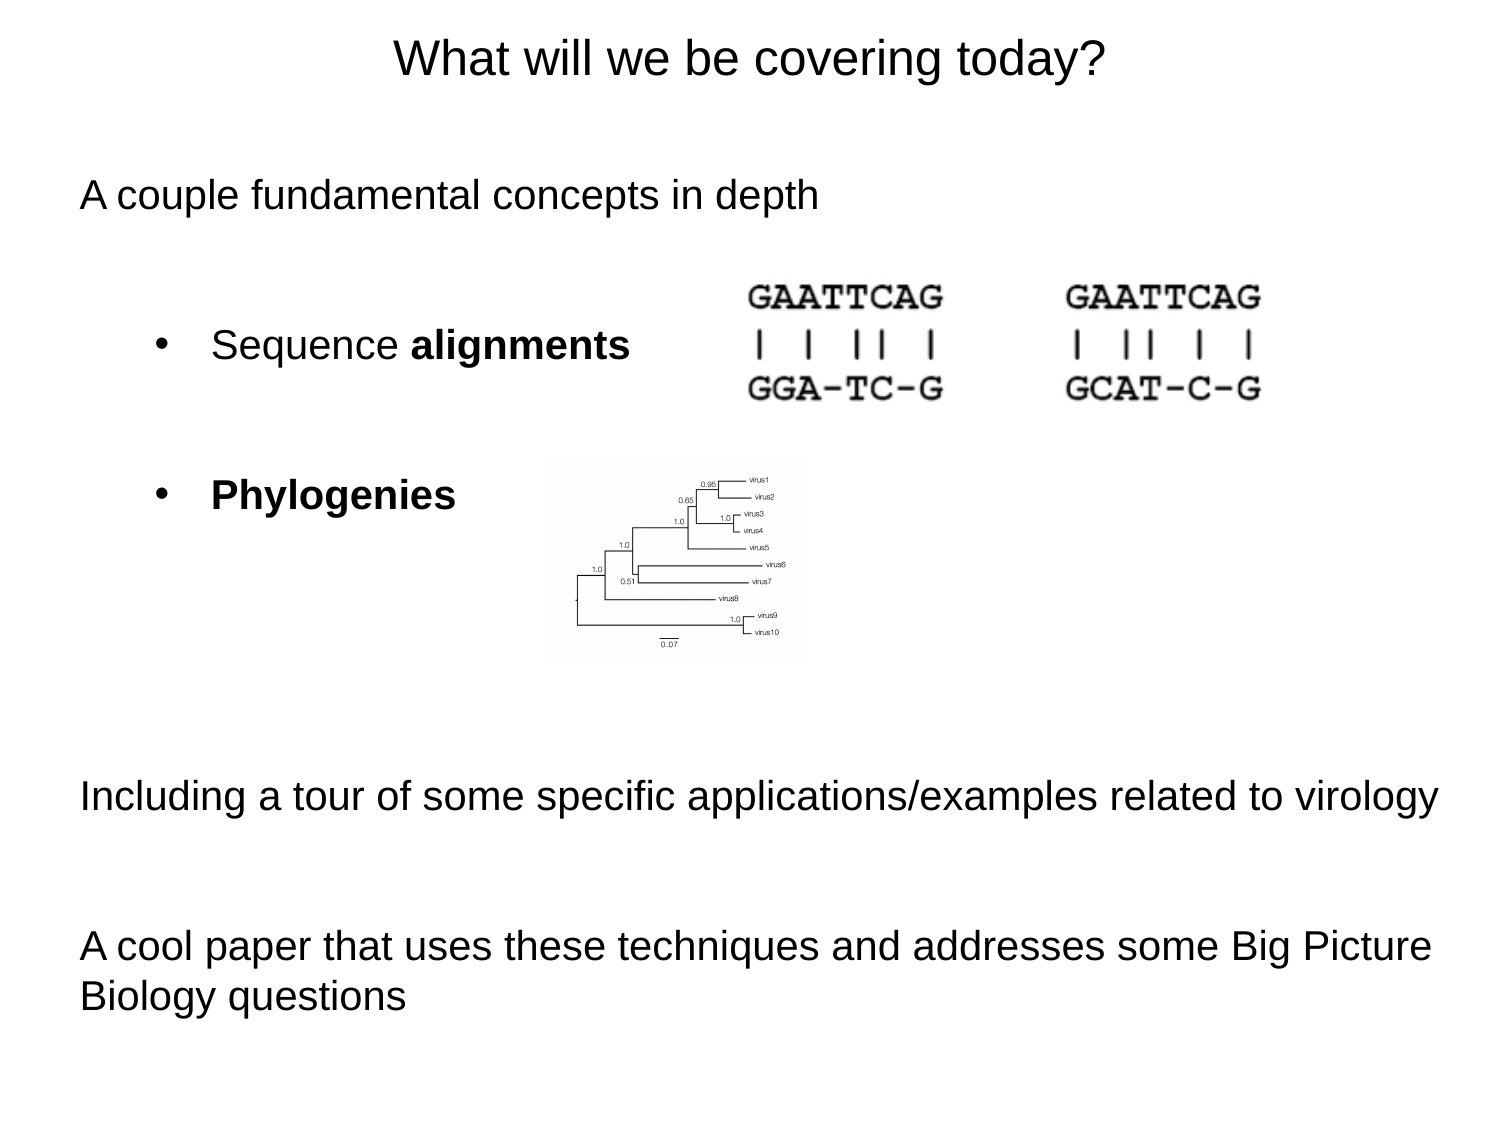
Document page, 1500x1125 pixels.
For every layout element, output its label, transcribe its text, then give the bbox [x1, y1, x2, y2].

text_box A couple fundamental concepts in depth Sequence alignments Phylogenies Including a tour of some specific applications/examples related to virology A cool paper that uses these techniques and addresses some Big Picture Biology questions [64, 160, 1476, 1026]
text_box What will we be covering today? [0, 17, 1500, 93]
picture [550, 456, 804, 664]
picture [738, 275, 1272, 439]
